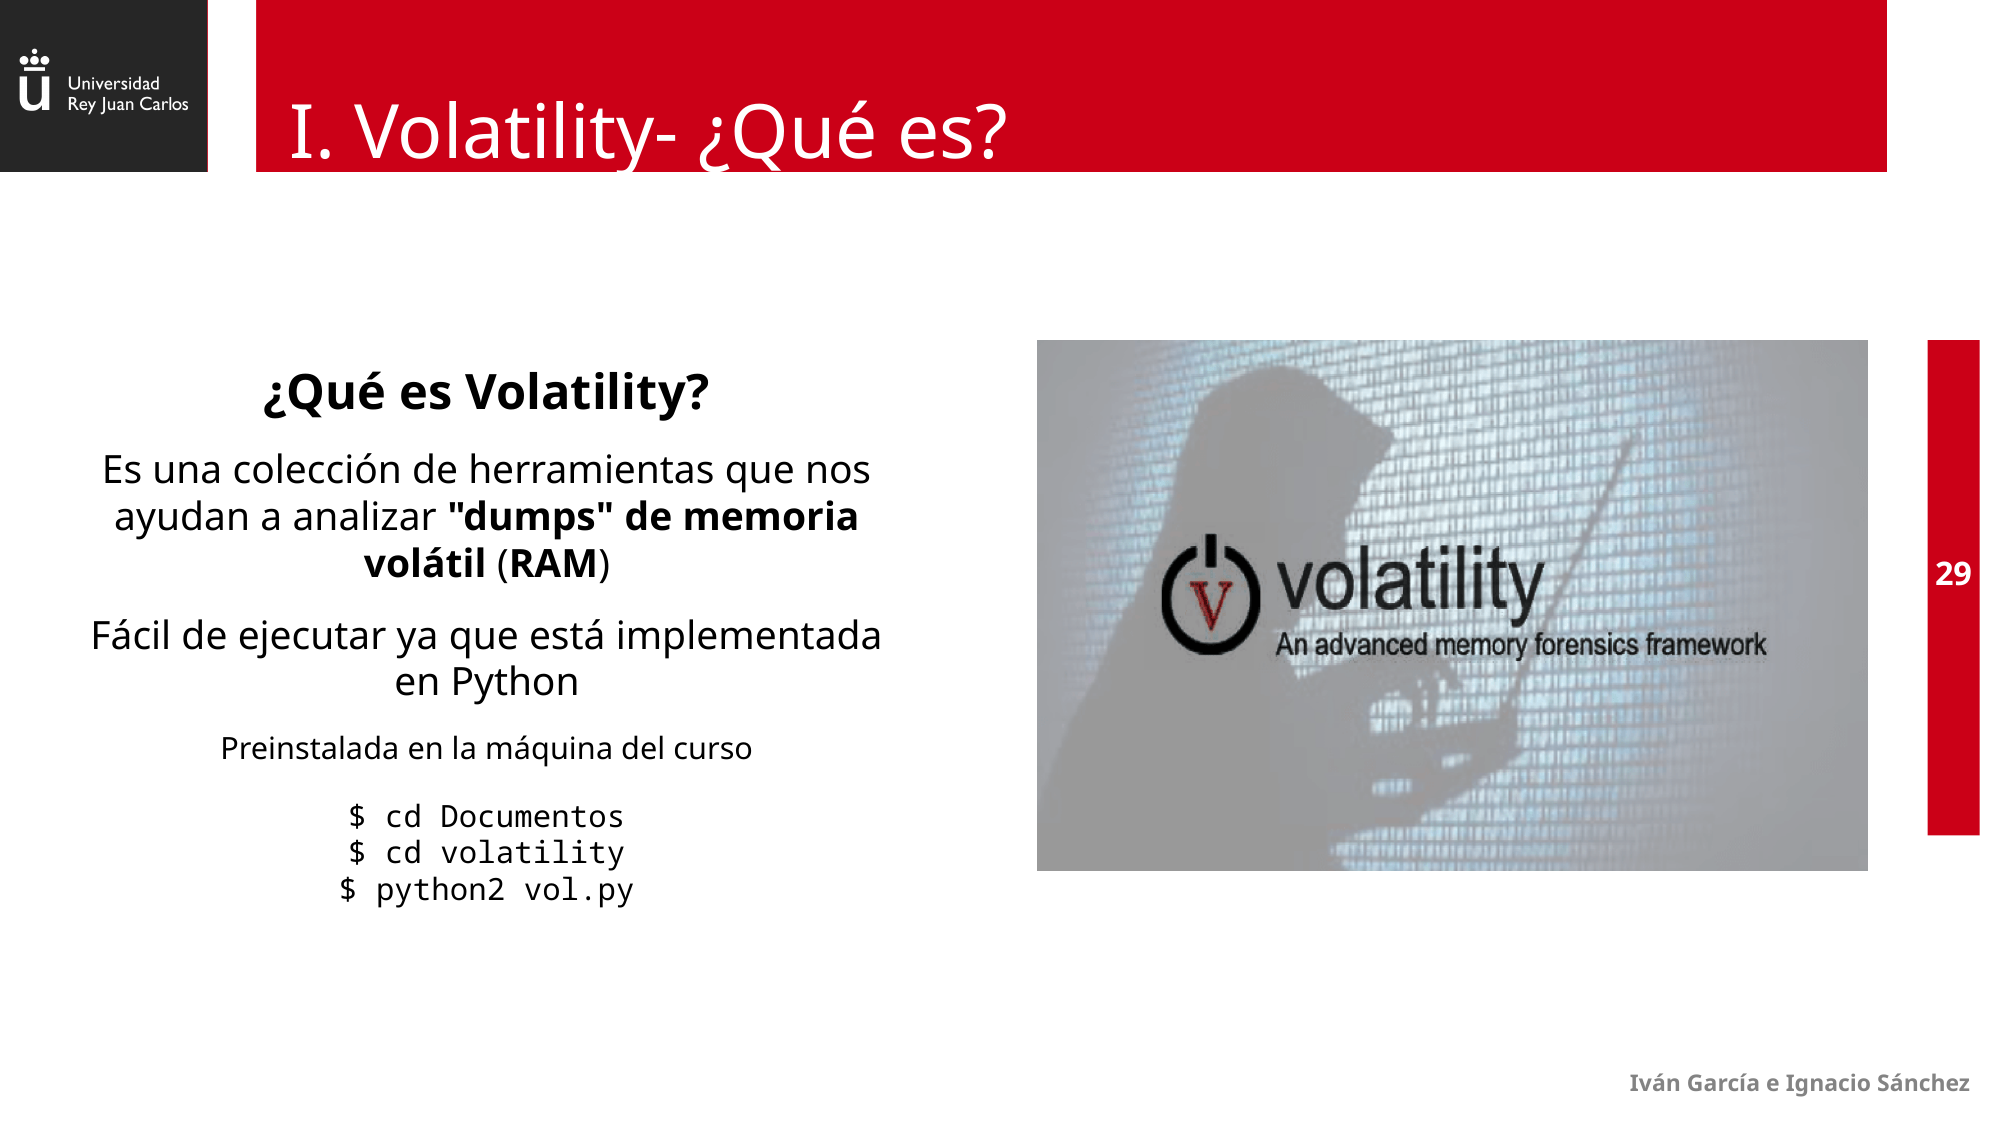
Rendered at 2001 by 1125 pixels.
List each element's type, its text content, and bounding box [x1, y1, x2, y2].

picture [1036, 340, 1869, 871]
slide_number 29 [1898, 544, 2000, 605]
picture [0, 27, 244, 143]
title I. Volatility- ¿Qué es? [274, 9, 1829, 182]
list ¿Qué es Volatility? Es una colección de herramientas que nos ayudan a analizar "dumps" de memoria volátil (RAM) Fácil de ejecutar ya que está implementada en Python Preinstalada en la máquina del curso $ cd Documentos $ cd volatility $ python2 vol.py [53, 298, 921, 911]
footer Iván García e Ignacio Sánchez [671, 1060, 1986, 1121]
